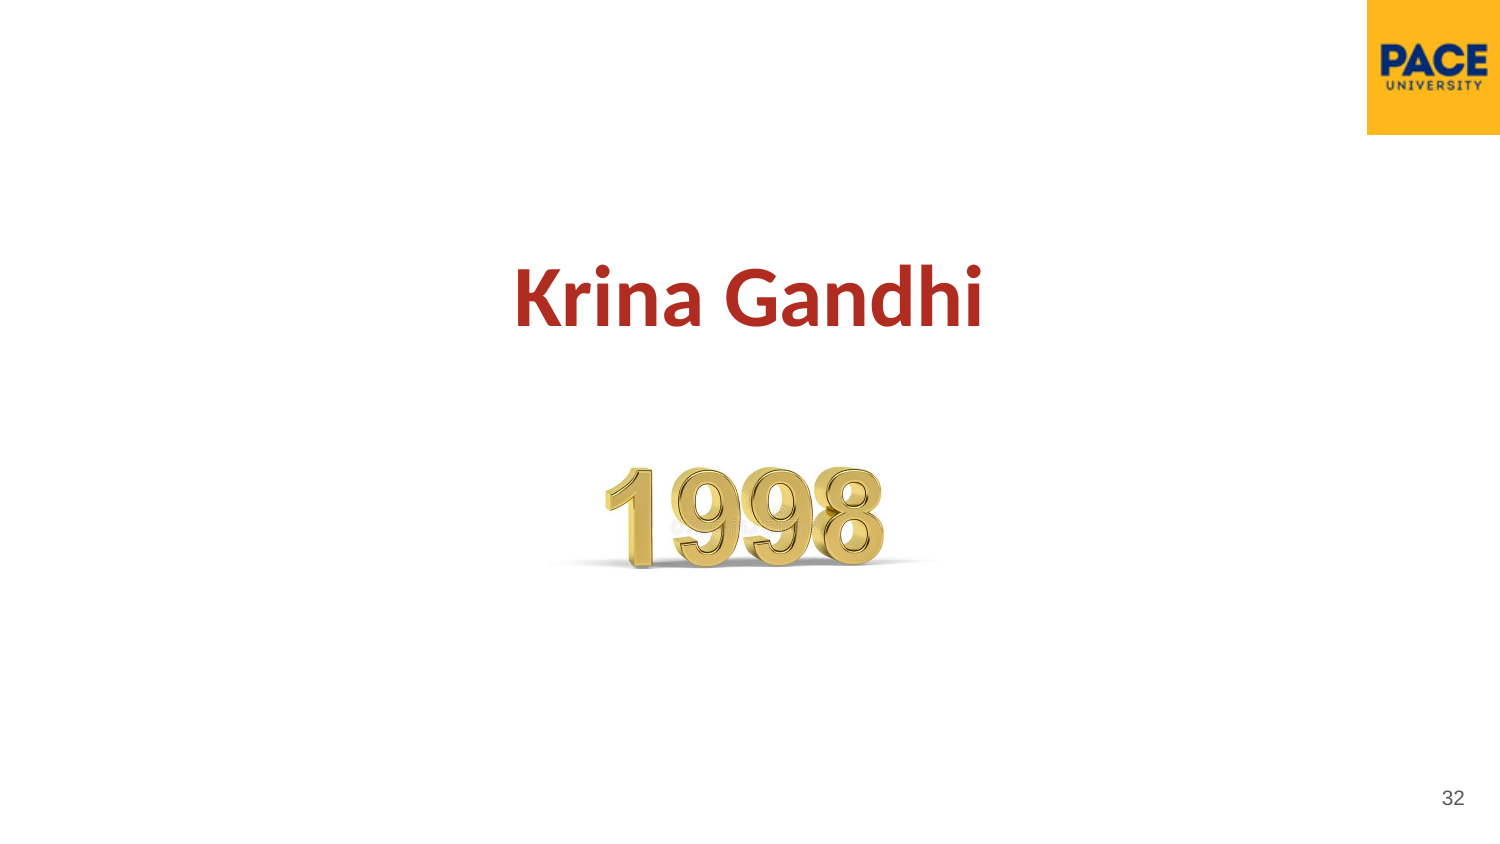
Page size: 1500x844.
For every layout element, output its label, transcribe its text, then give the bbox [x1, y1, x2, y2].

title Krina Gandhi [51, 224, 1449, 355]
picture [1367, 0, 1500, 135]
picture [548, 385, 951, 654]
slide_number ‹#› [1389, 764, 1480, 830]
